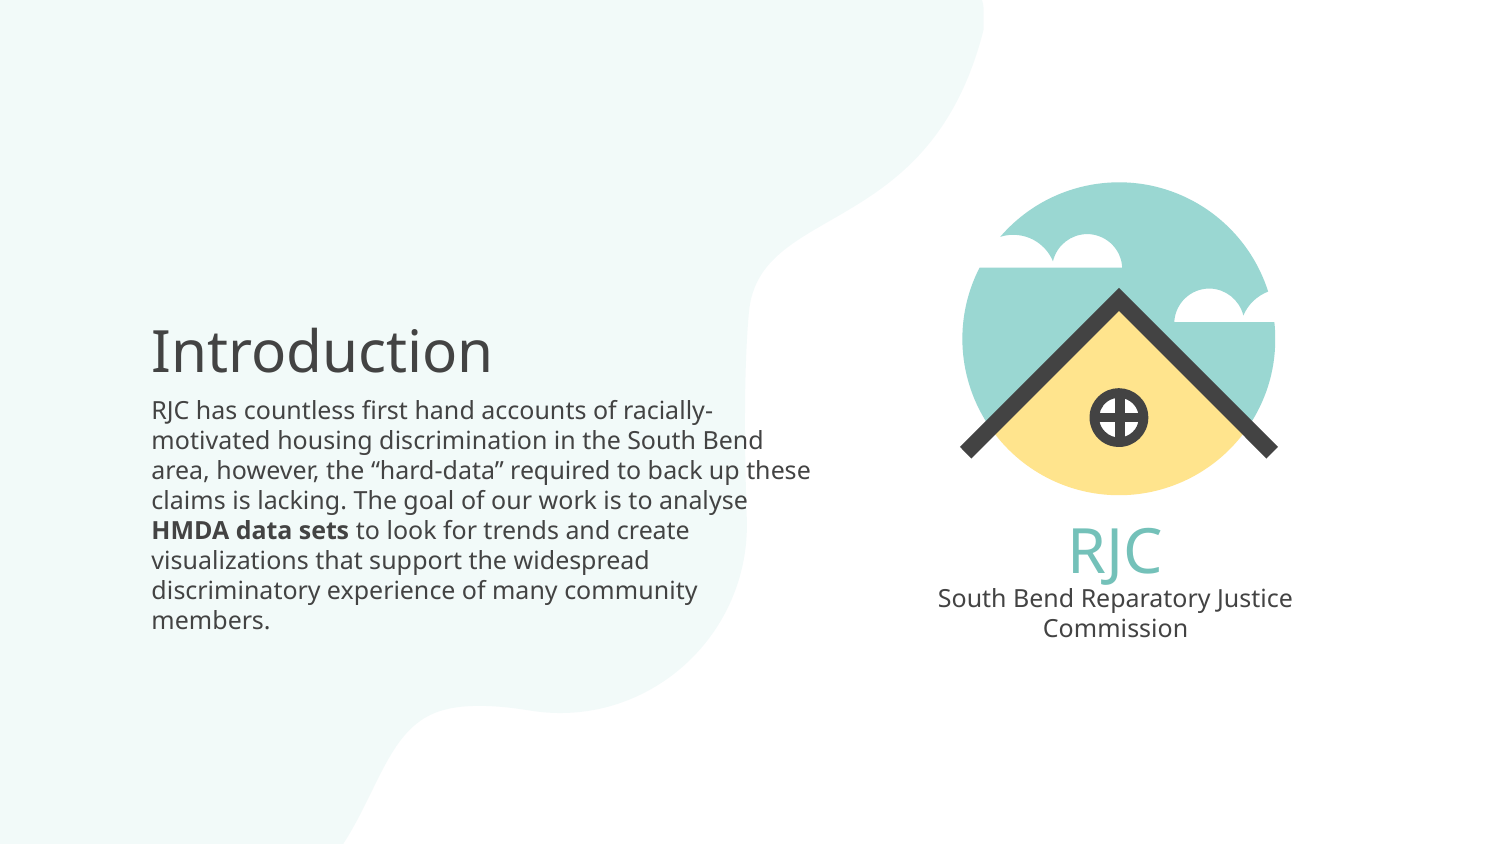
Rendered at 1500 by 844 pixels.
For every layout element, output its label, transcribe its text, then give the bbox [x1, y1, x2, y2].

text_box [953, 181, 1279, 496]
text_box South Bend Reparatory Justice Commission [917, 567, 1315, 662]
title Introduction [136, 263, 771, 379]
subtitle RJC has countless first hand accounts of racially-motivated housing discrimination in the South Bend area, however, the “hard-data” required to back up these claims is lacking. The goal of our work is to analyse HMDA data sets to look for trends and create visualizations that support the widespread discriminatory experience of many community members. [136, 379, 830, 673]
text_box RJC [917, 495, 1315, 567]
